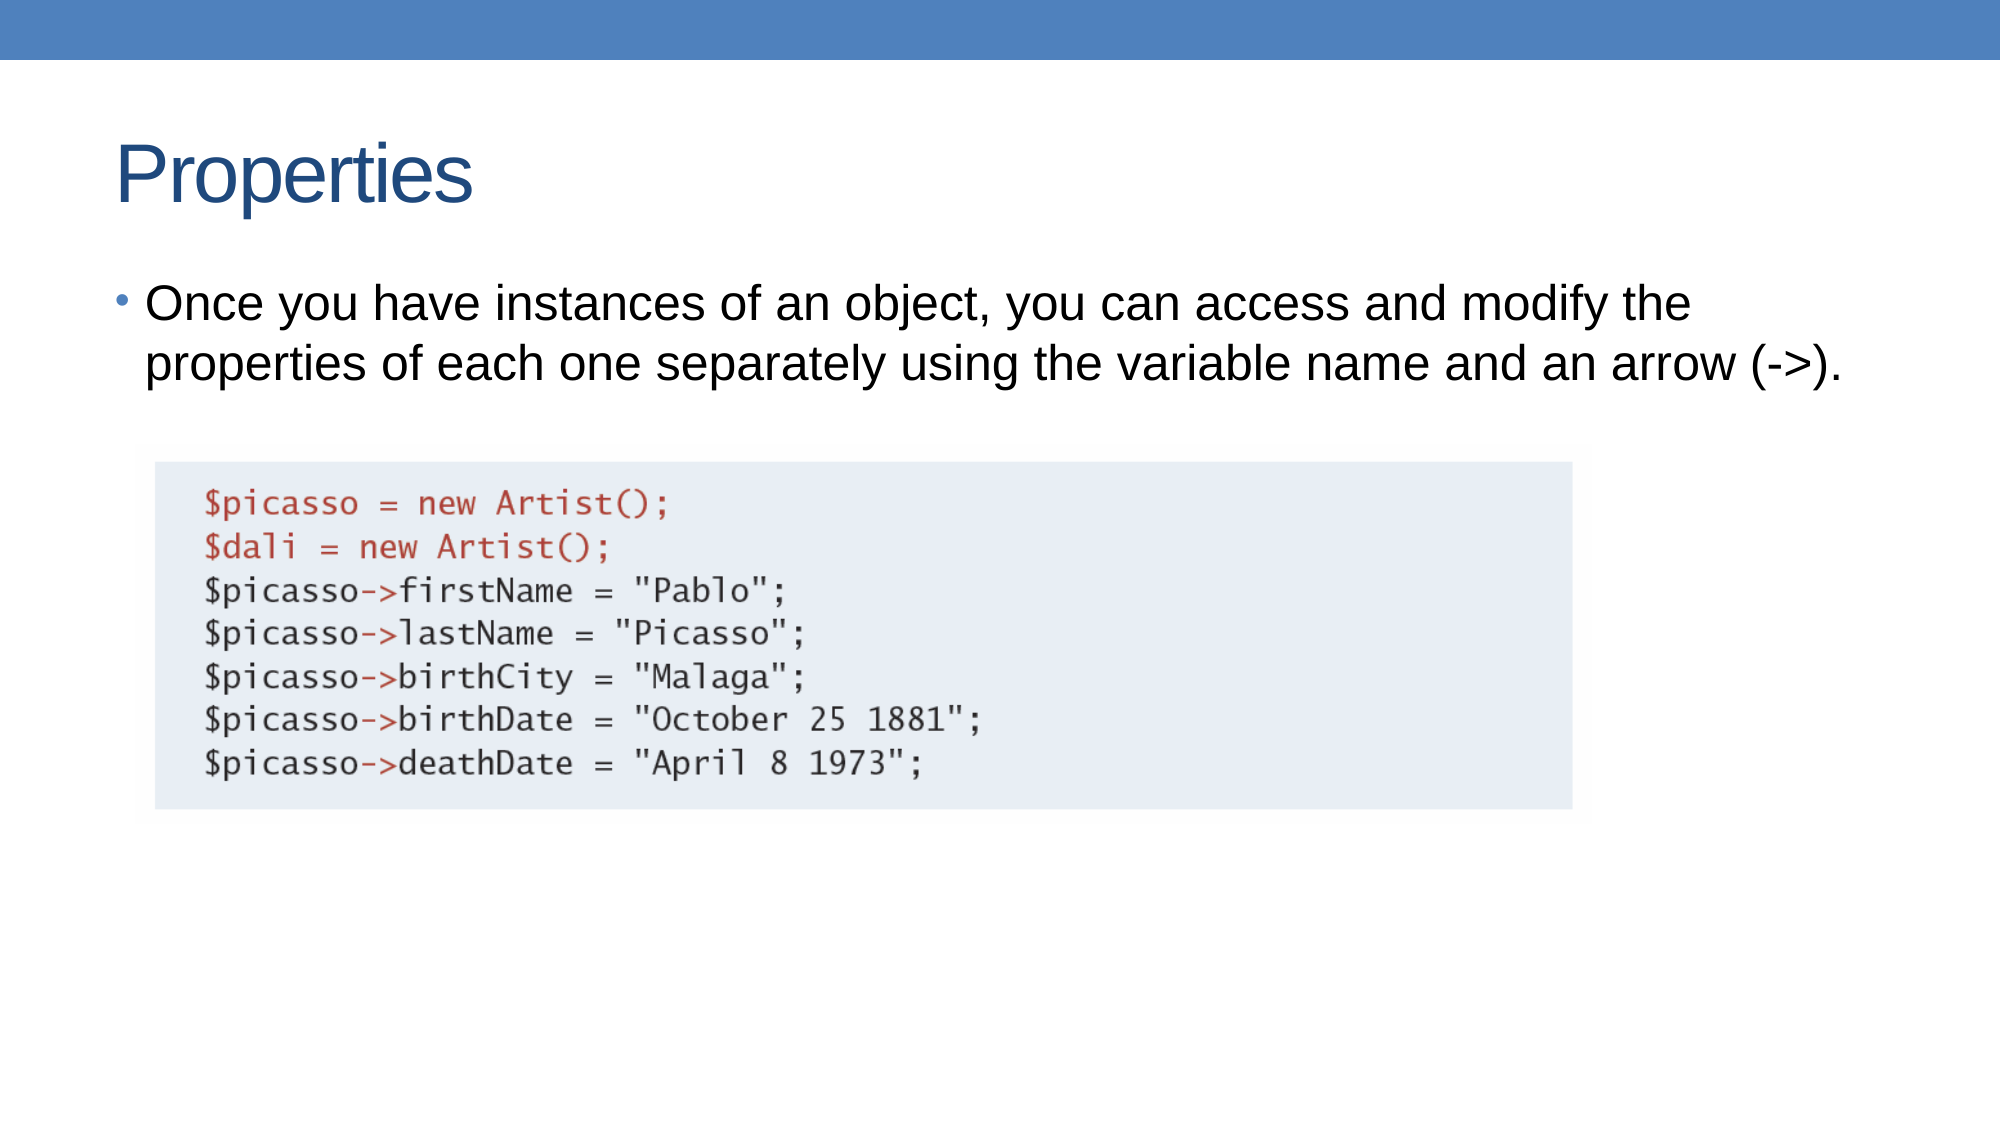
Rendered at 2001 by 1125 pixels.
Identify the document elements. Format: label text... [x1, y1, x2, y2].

title Properties [99, 87, 1900, 250]
list Once you have instances of an object, you can access and modify the properties of each one separately using the variable name and an arrow (->). [99, 262, 1900, 1063]
picture [135, 443, 1593, 824]
